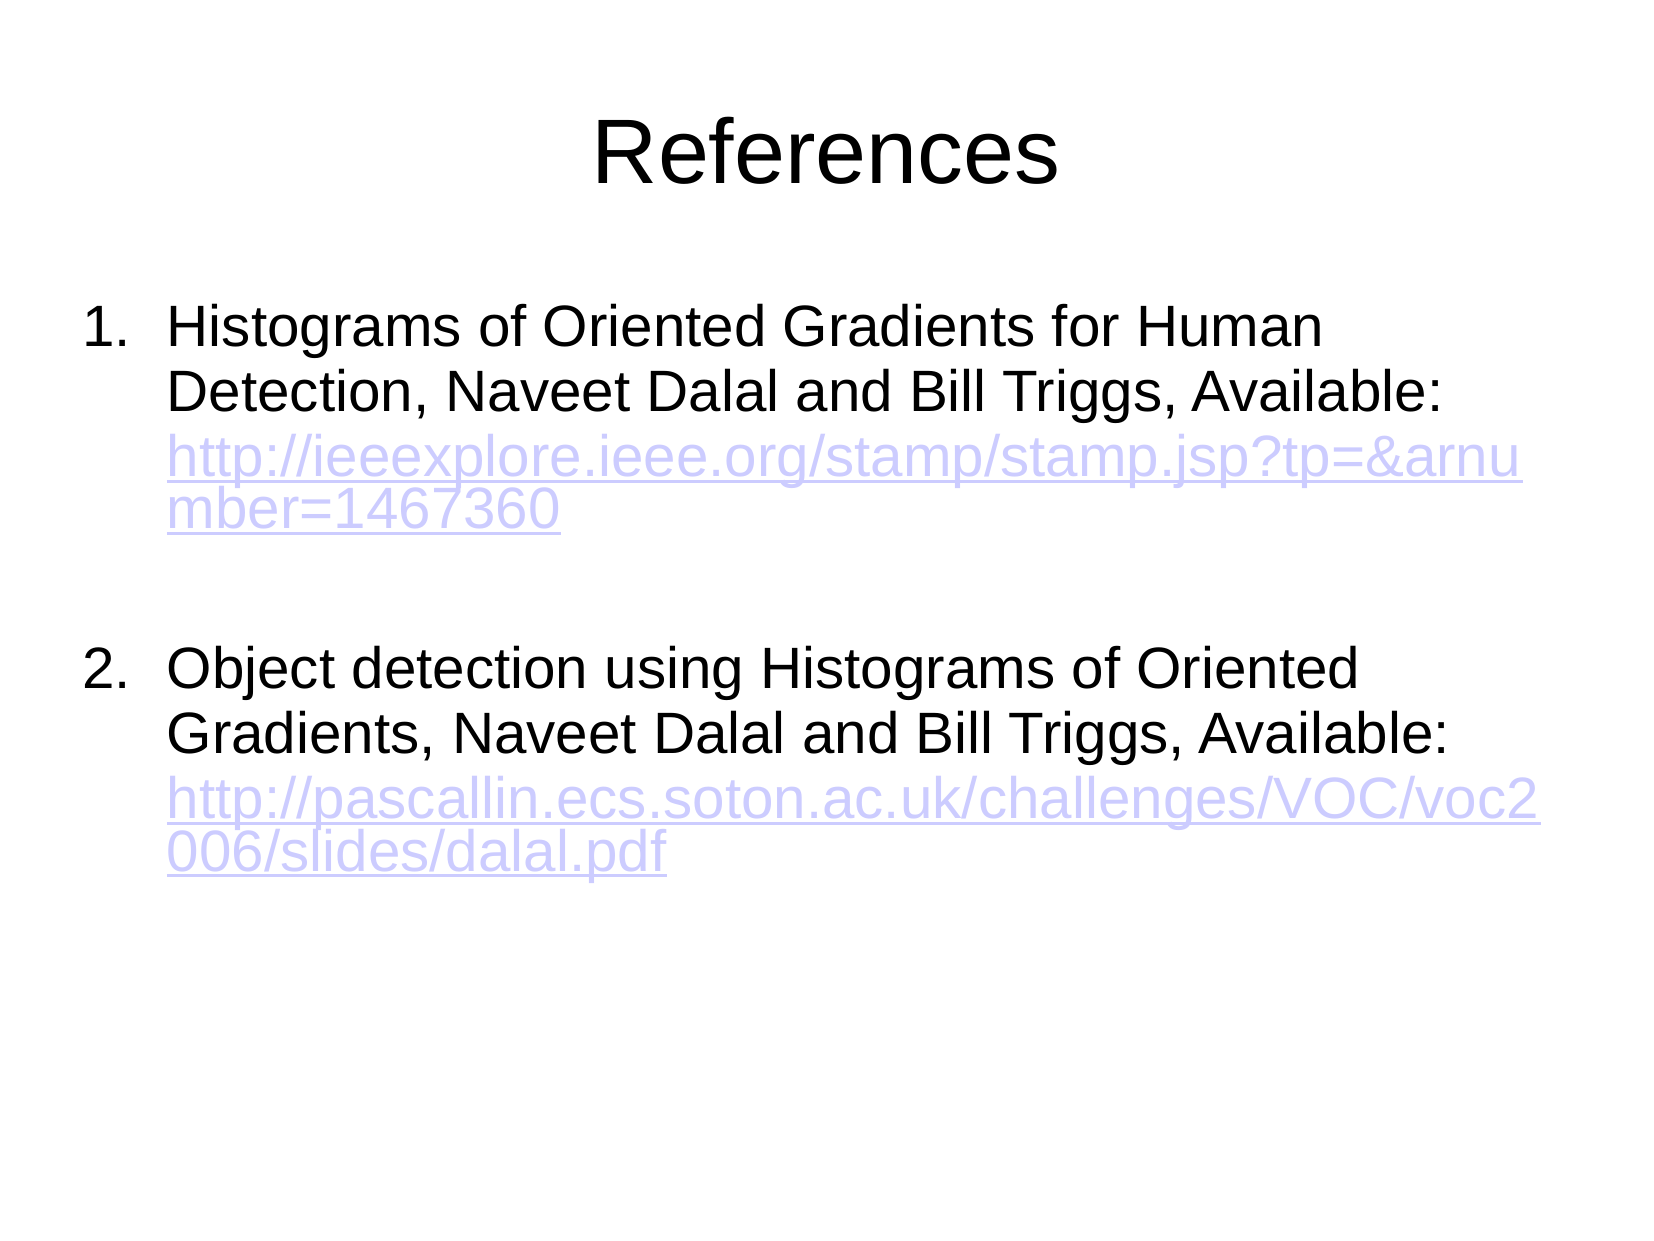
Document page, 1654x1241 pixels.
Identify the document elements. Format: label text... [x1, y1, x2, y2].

title References [82, 49, 1571, 257]
list Histograms of Oriented Gradients for Human Detection, Naveet Dalal and Bill Triggs, Available: http://ieeexplore.ieee.org/stamp/stamp.jsp?tp=&arnumber=1467360 Object detection using Histograms of Oriented Gradients, Naveet Dalal and Bill Triggs, Available: http://pascallin.ecs.soton.ac.uk/challenges/VOC/voc2006/slides/dalal.pdf [82, 290, 1571, 1109]
